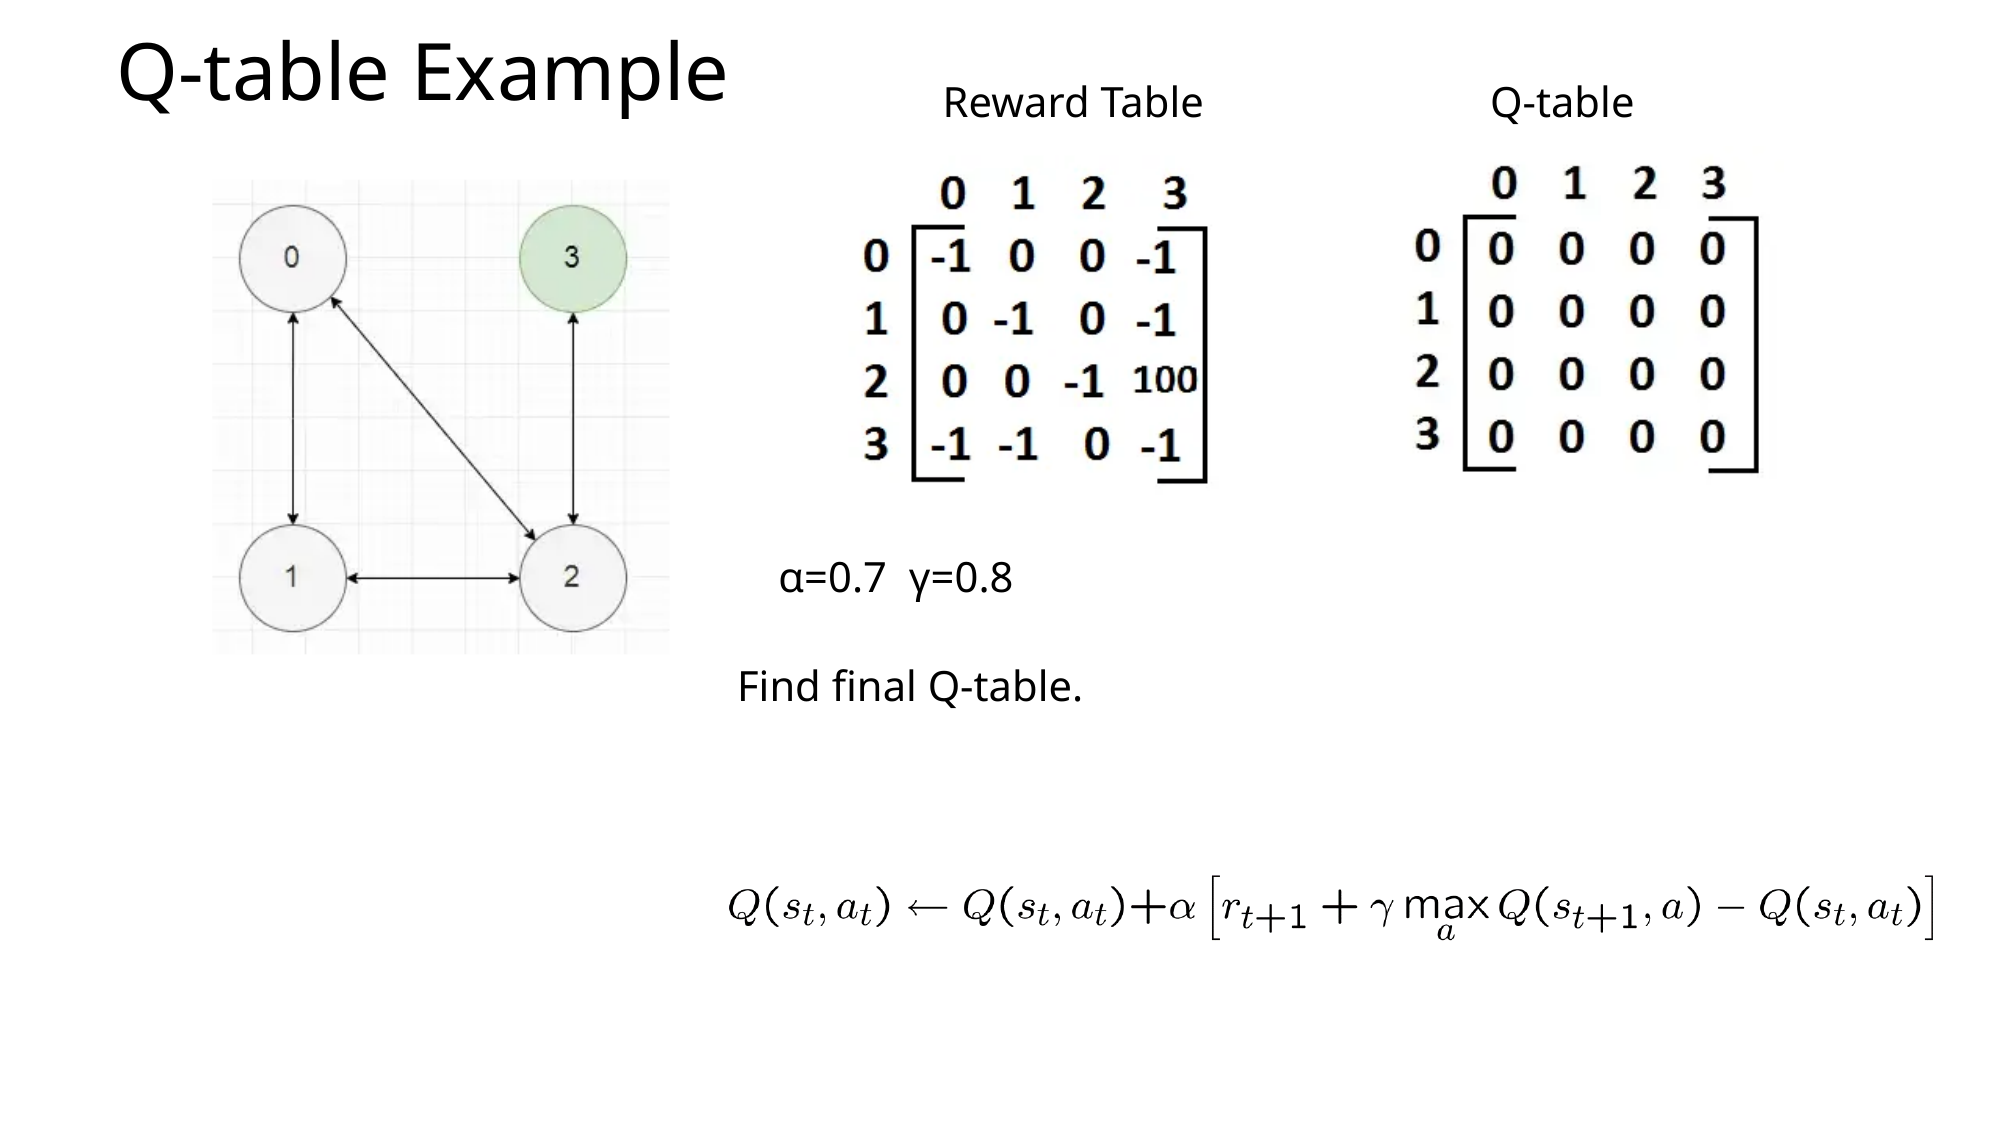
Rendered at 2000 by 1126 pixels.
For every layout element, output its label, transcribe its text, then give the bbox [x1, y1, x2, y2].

picture [798, 142, 1250, 512]
picture [727, 874, 1933, 942]
text_box Find final Q-table. [722, 652, 1099, 717]
title Q-table Example [99, 3, 1900, 134]
picture [1398, 146, 1784, 501]
picture [160, 163, 687, 668]
text_box α=0.7 γ=0.8 [763, 543, 1764, 608]
text_box Reward Table [927, 68, 1219, 134]
text_box Q-table [1475, 68, 1650, 134]
